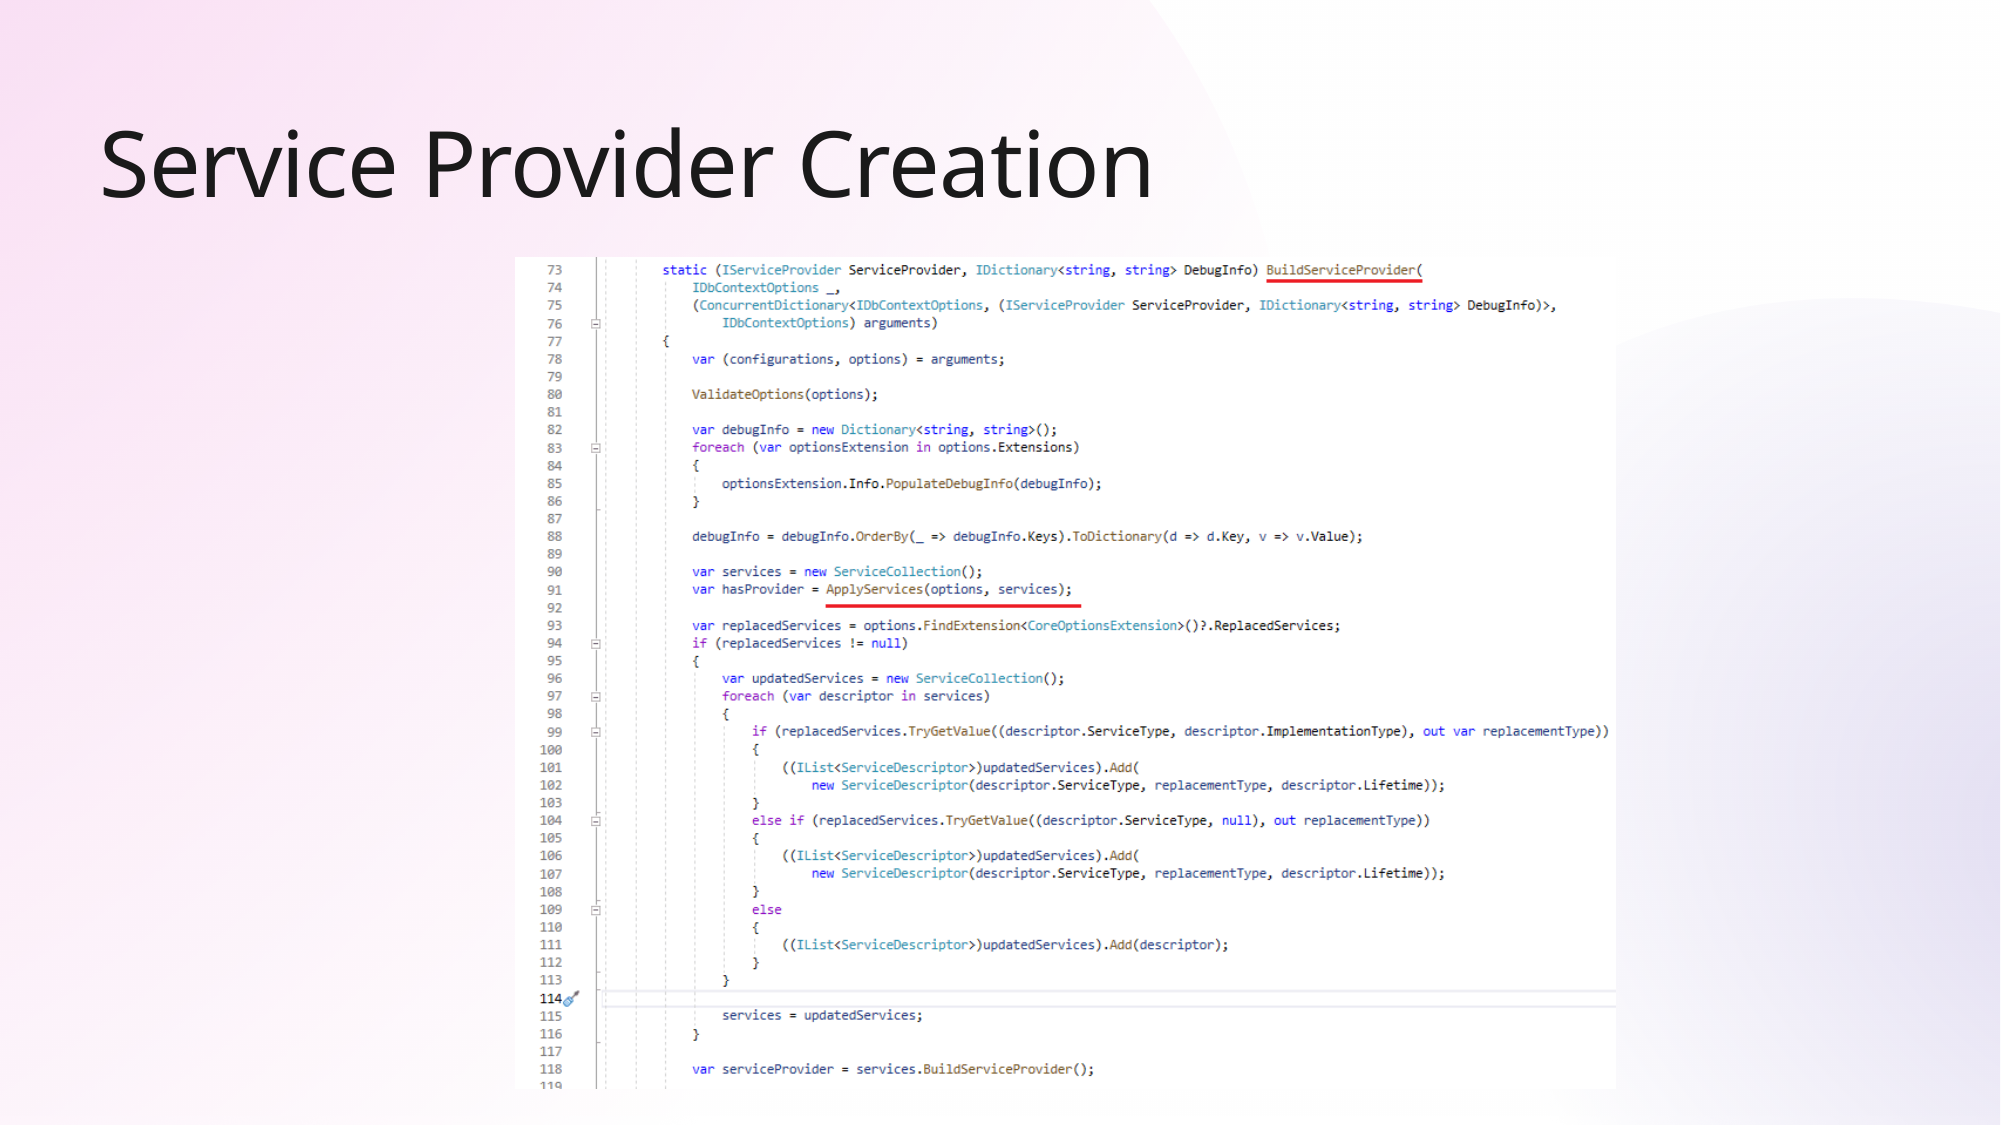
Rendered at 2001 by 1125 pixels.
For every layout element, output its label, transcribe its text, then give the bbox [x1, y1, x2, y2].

title Service Provider Creation [99, 99, 1900, 235]
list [515, 257, 1616, 1089]
picture [0, 0, 2001, 1125]
